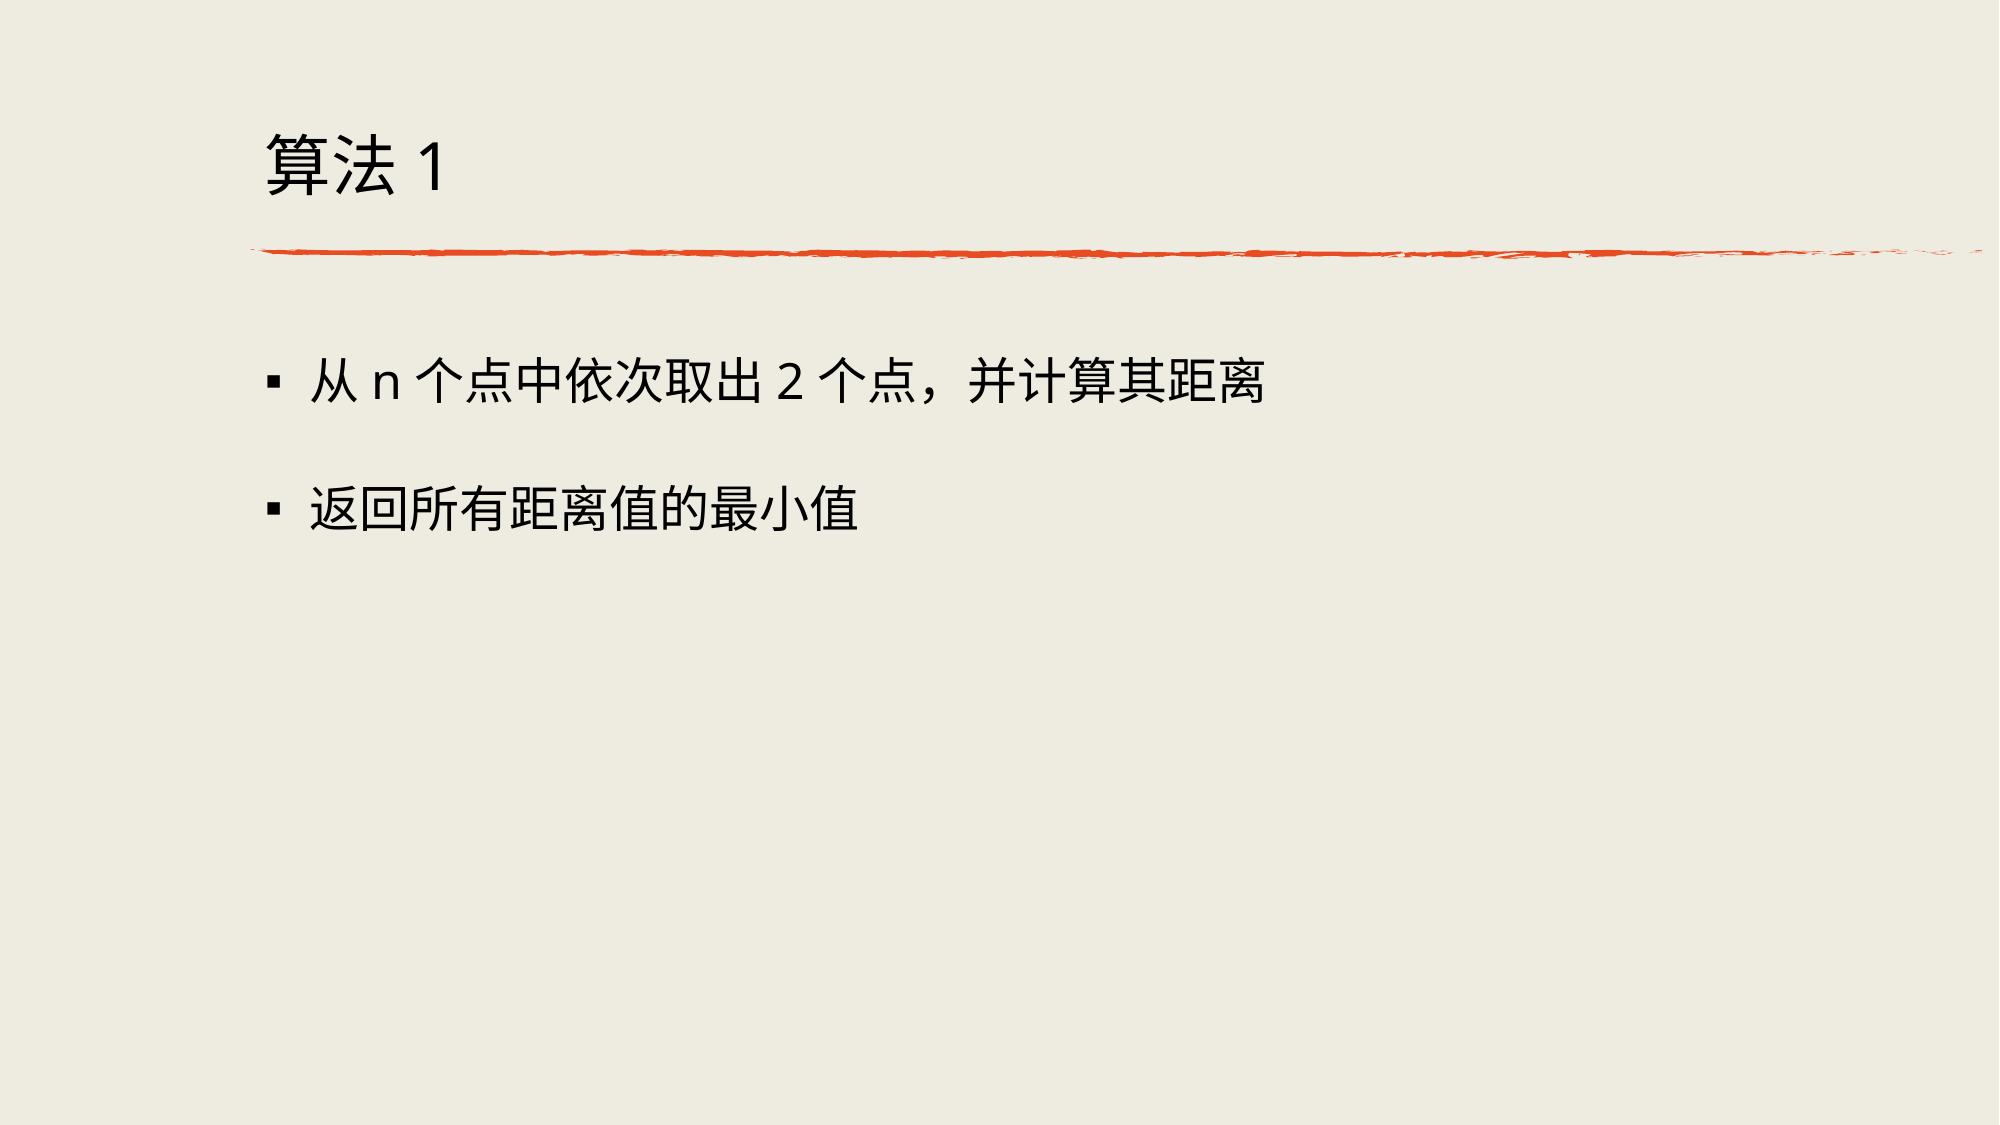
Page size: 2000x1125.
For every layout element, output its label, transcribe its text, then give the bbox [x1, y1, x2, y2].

list 从n个点中依次取出2个点，并计算其距离 返回所有距离值的最小值 [249, 312, 1750, 1013]
title 算法1 [249, 45, 1750, 213]
